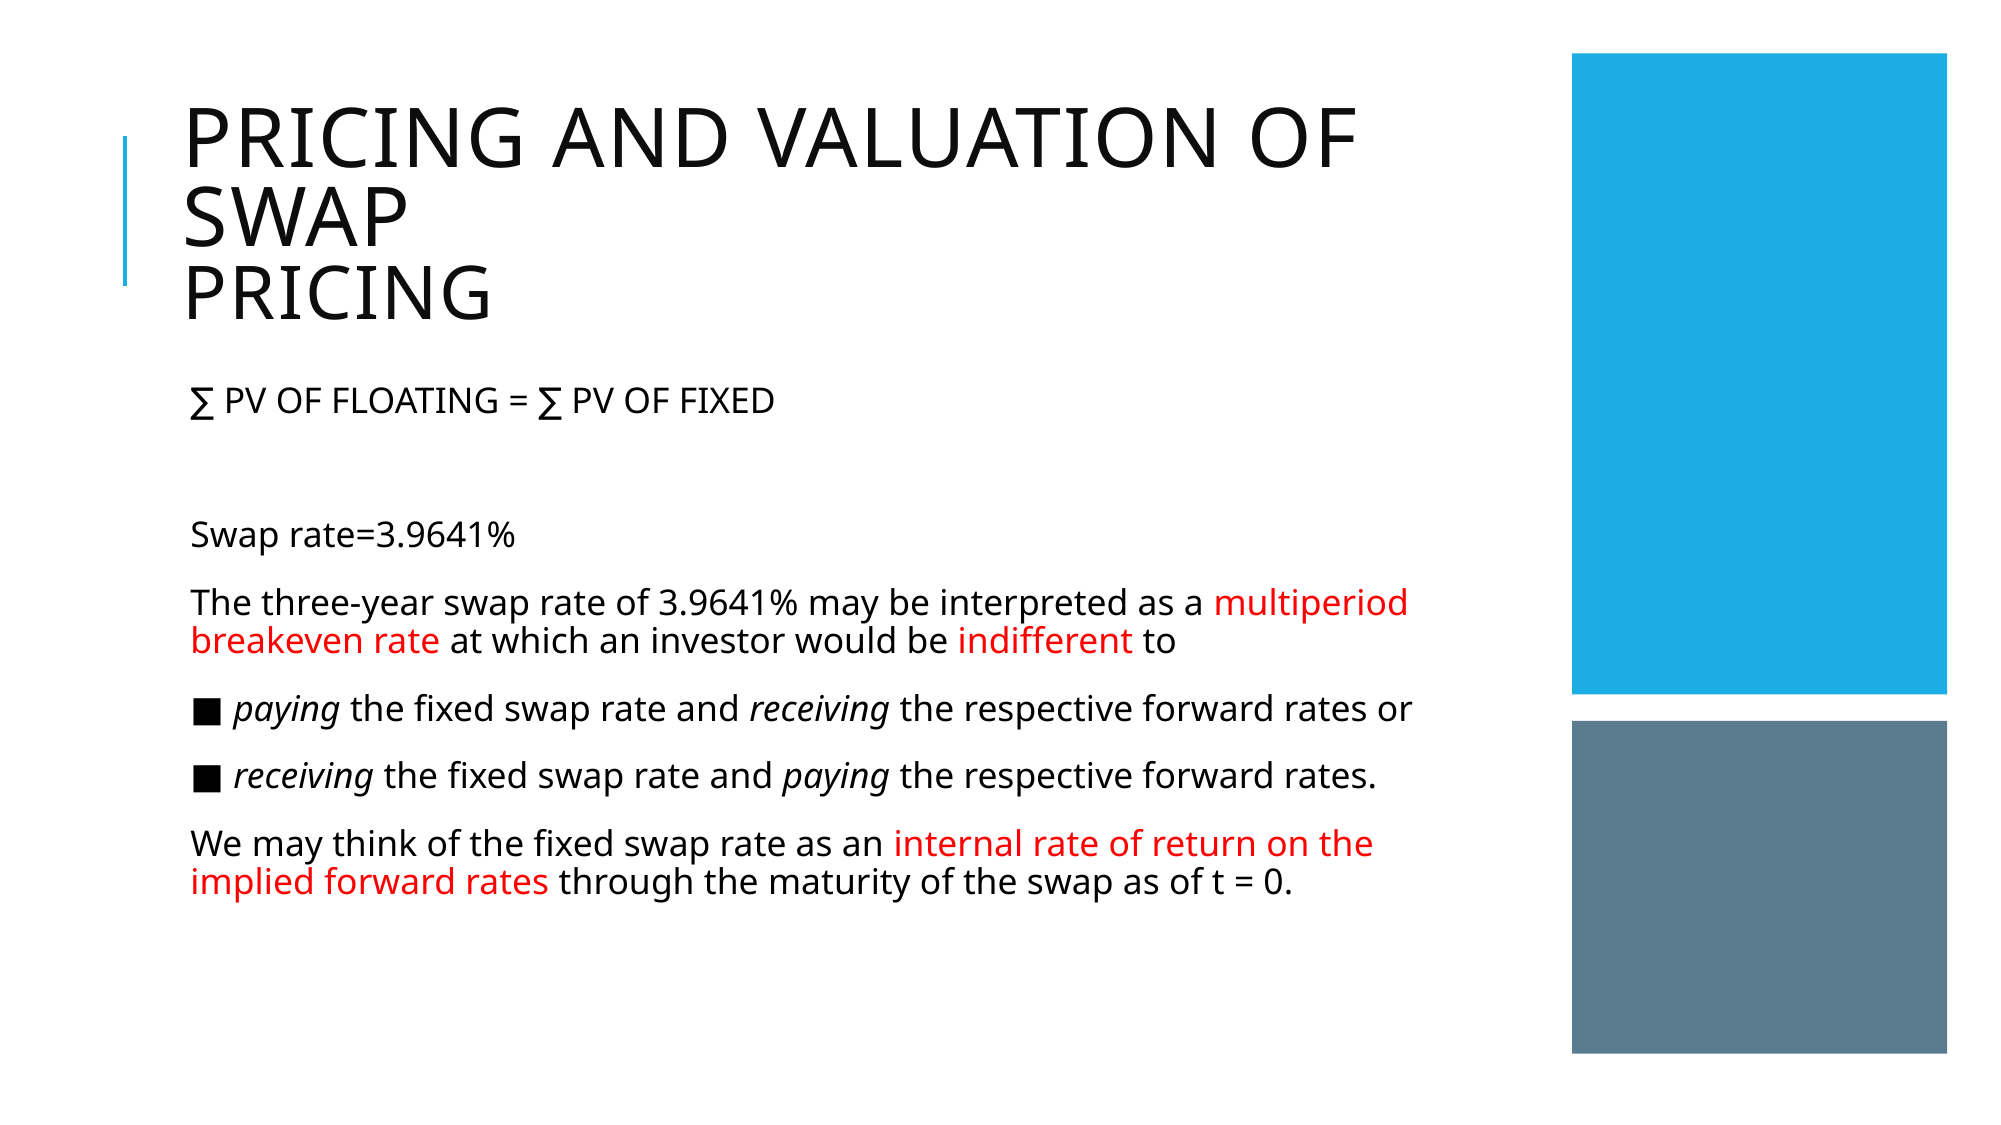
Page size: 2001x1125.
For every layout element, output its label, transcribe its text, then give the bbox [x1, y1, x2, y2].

text_box [1571, 720, 1948, 1055]
text_box [1571, 52, 1948, 696]
title Pricing and valuation of swap pricing [168, 96, 1484, 342]
